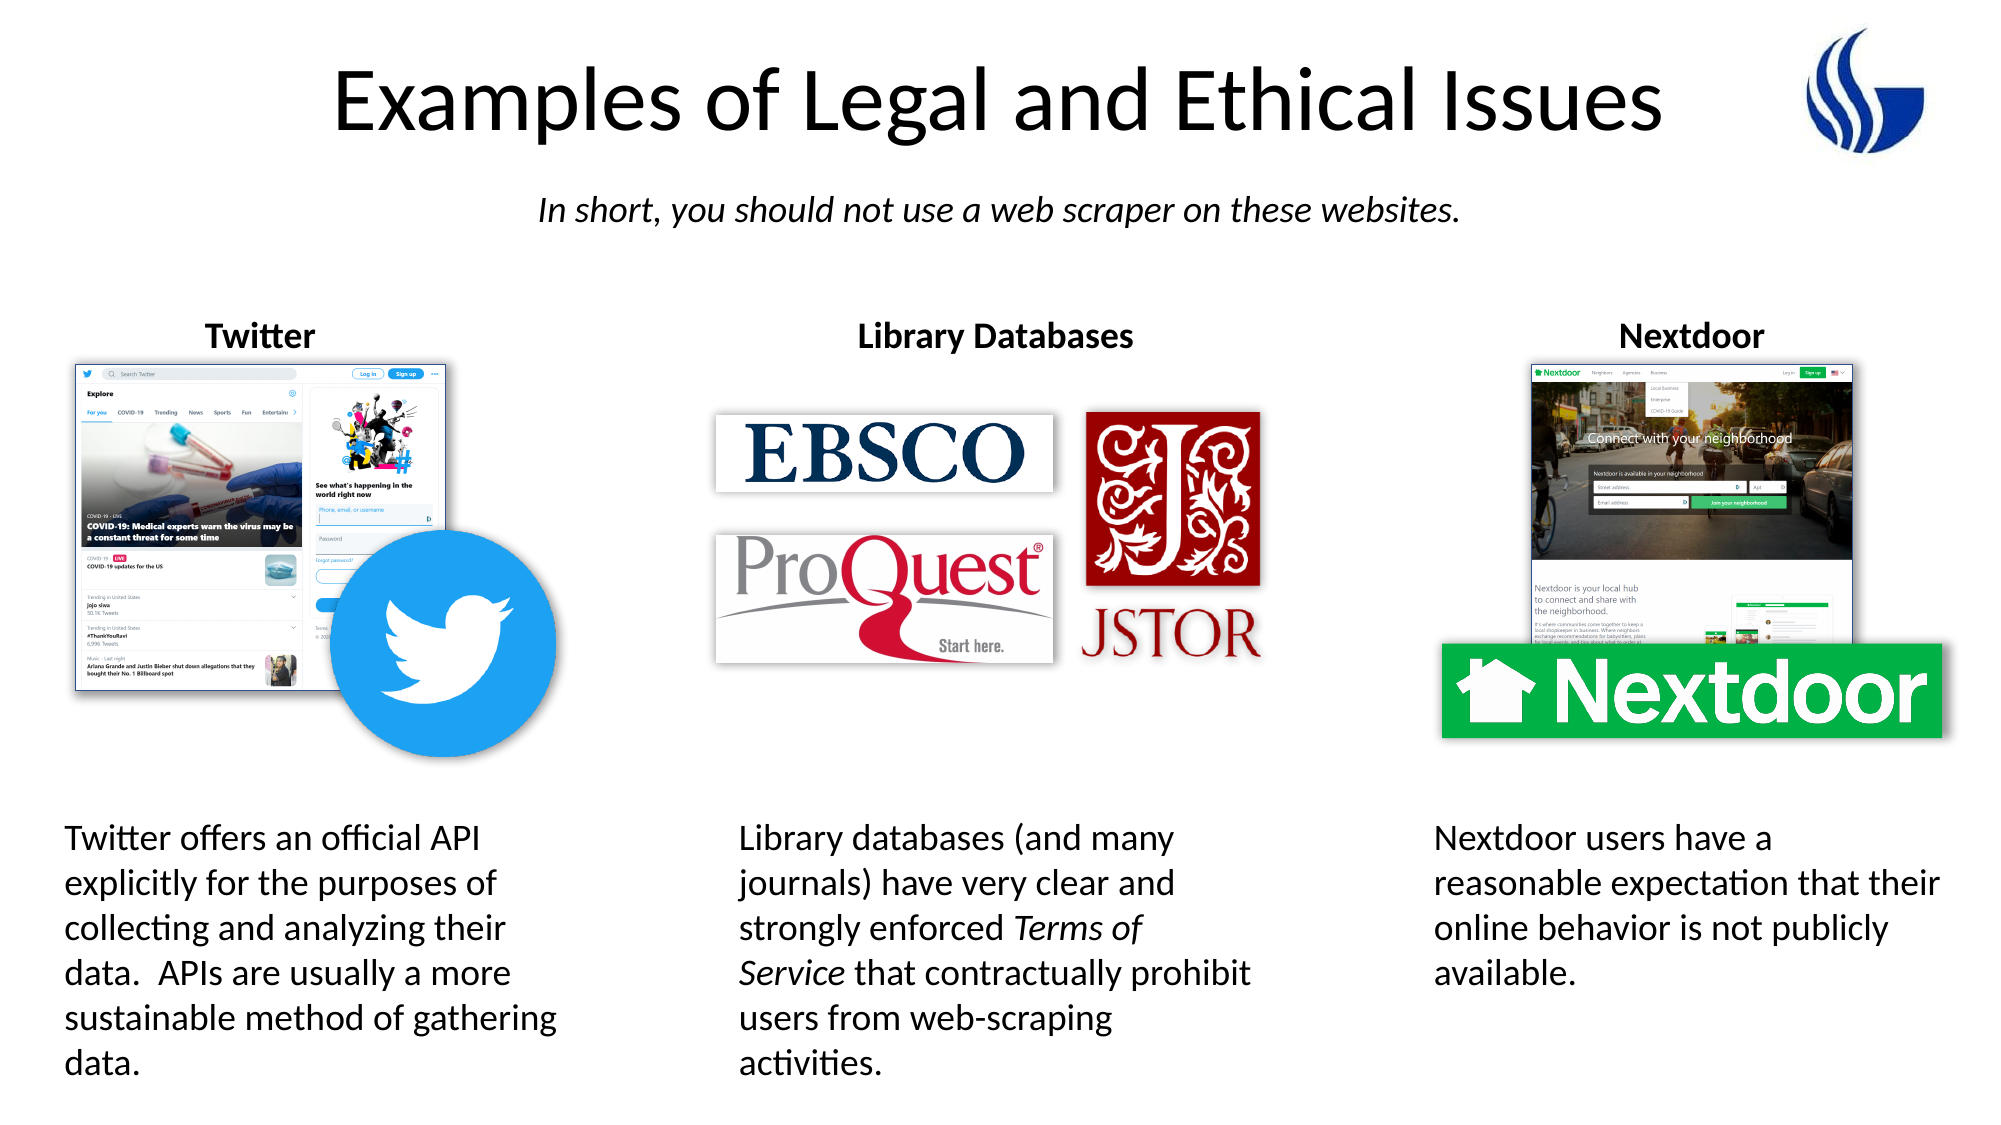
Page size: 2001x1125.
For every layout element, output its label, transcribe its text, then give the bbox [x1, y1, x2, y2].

text_box Library databases (and many journals) have very clear and strongly enforced Terms of Service that contractually prohibit users from web-scraping activities. [724, 805, 1269, 1090]
picture [1709, 0, 2000, 188]
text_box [1442, 303, 1943, 739]
text_box Nextdoor users have a reasonable expectation that their online behavior is not publicly available. [1419, 805, 1964, 1000]
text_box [75, 303, 556, 757]
text_box In short, you should not use a web scraper on these websites. [0, 177, 2000, 238]
text_box Examples of Legal and Ethical Issues [0, 0, 1709, 177]
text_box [716, 303, 1261, 663]
text_box Twitter offers an official API explicitly for the purposes of collecting and analyzing their data. APIs are usually a more sustainable method of gathering data. [49, 805, 595, 1090]
